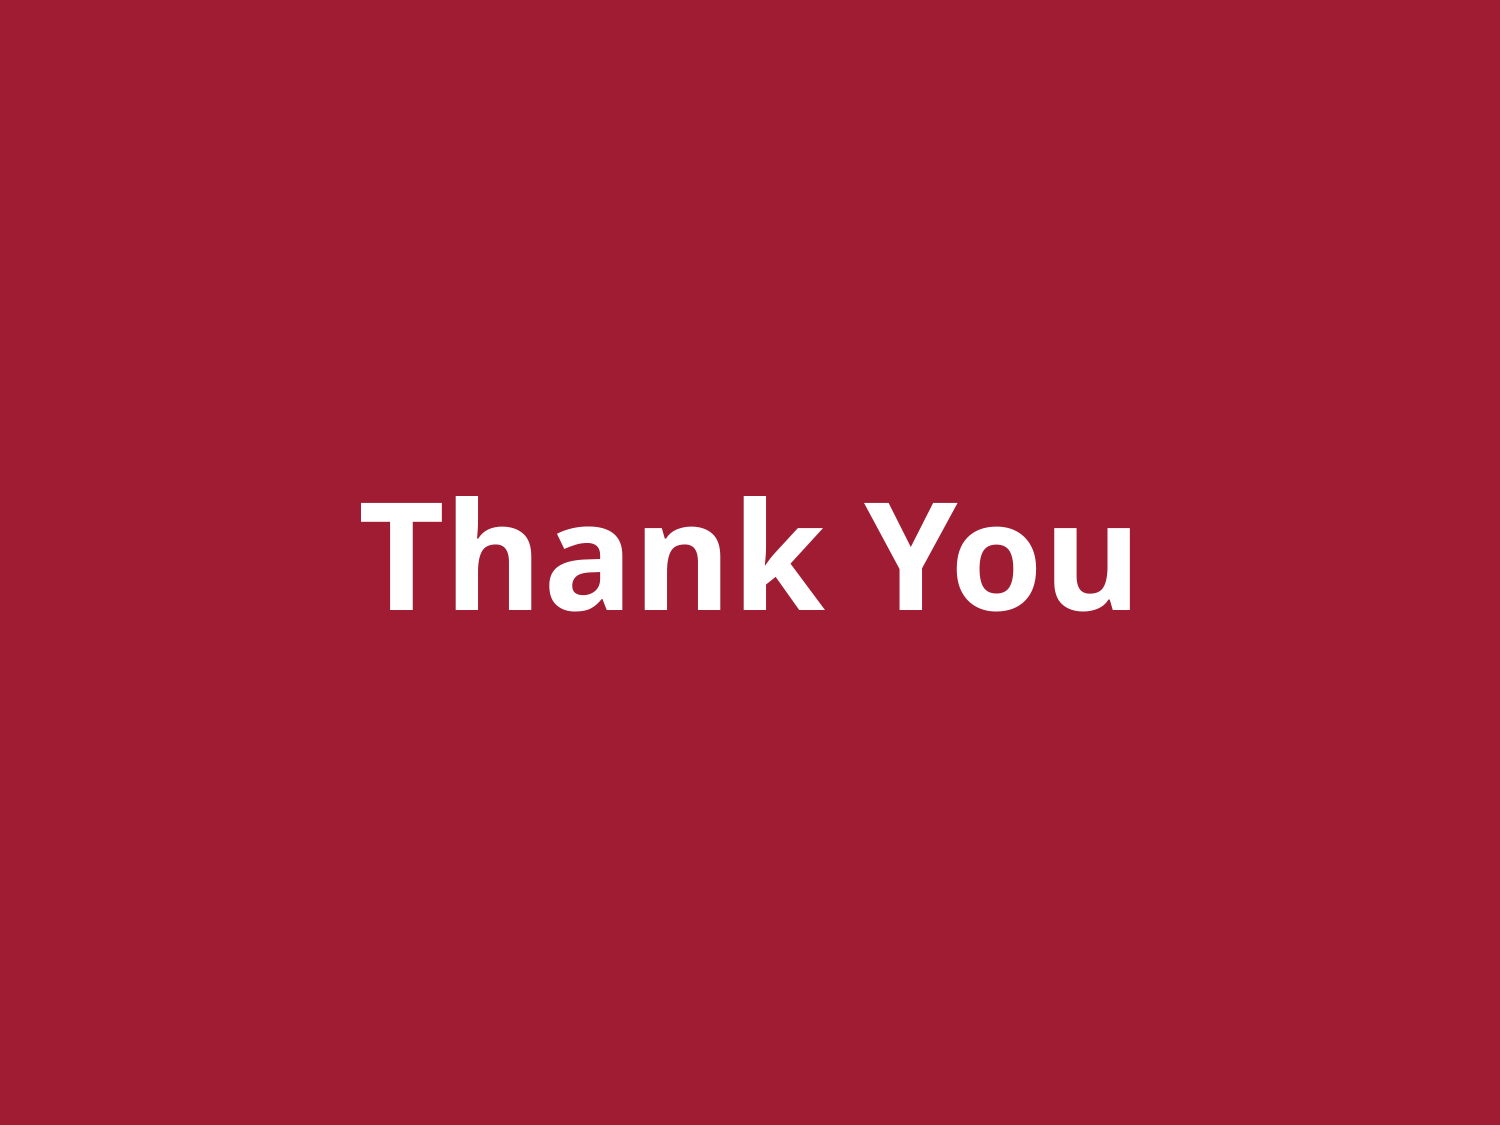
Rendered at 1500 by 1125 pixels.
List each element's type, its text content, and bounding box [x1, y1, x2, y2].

list Thank You [326, 503, 1174, 598]
